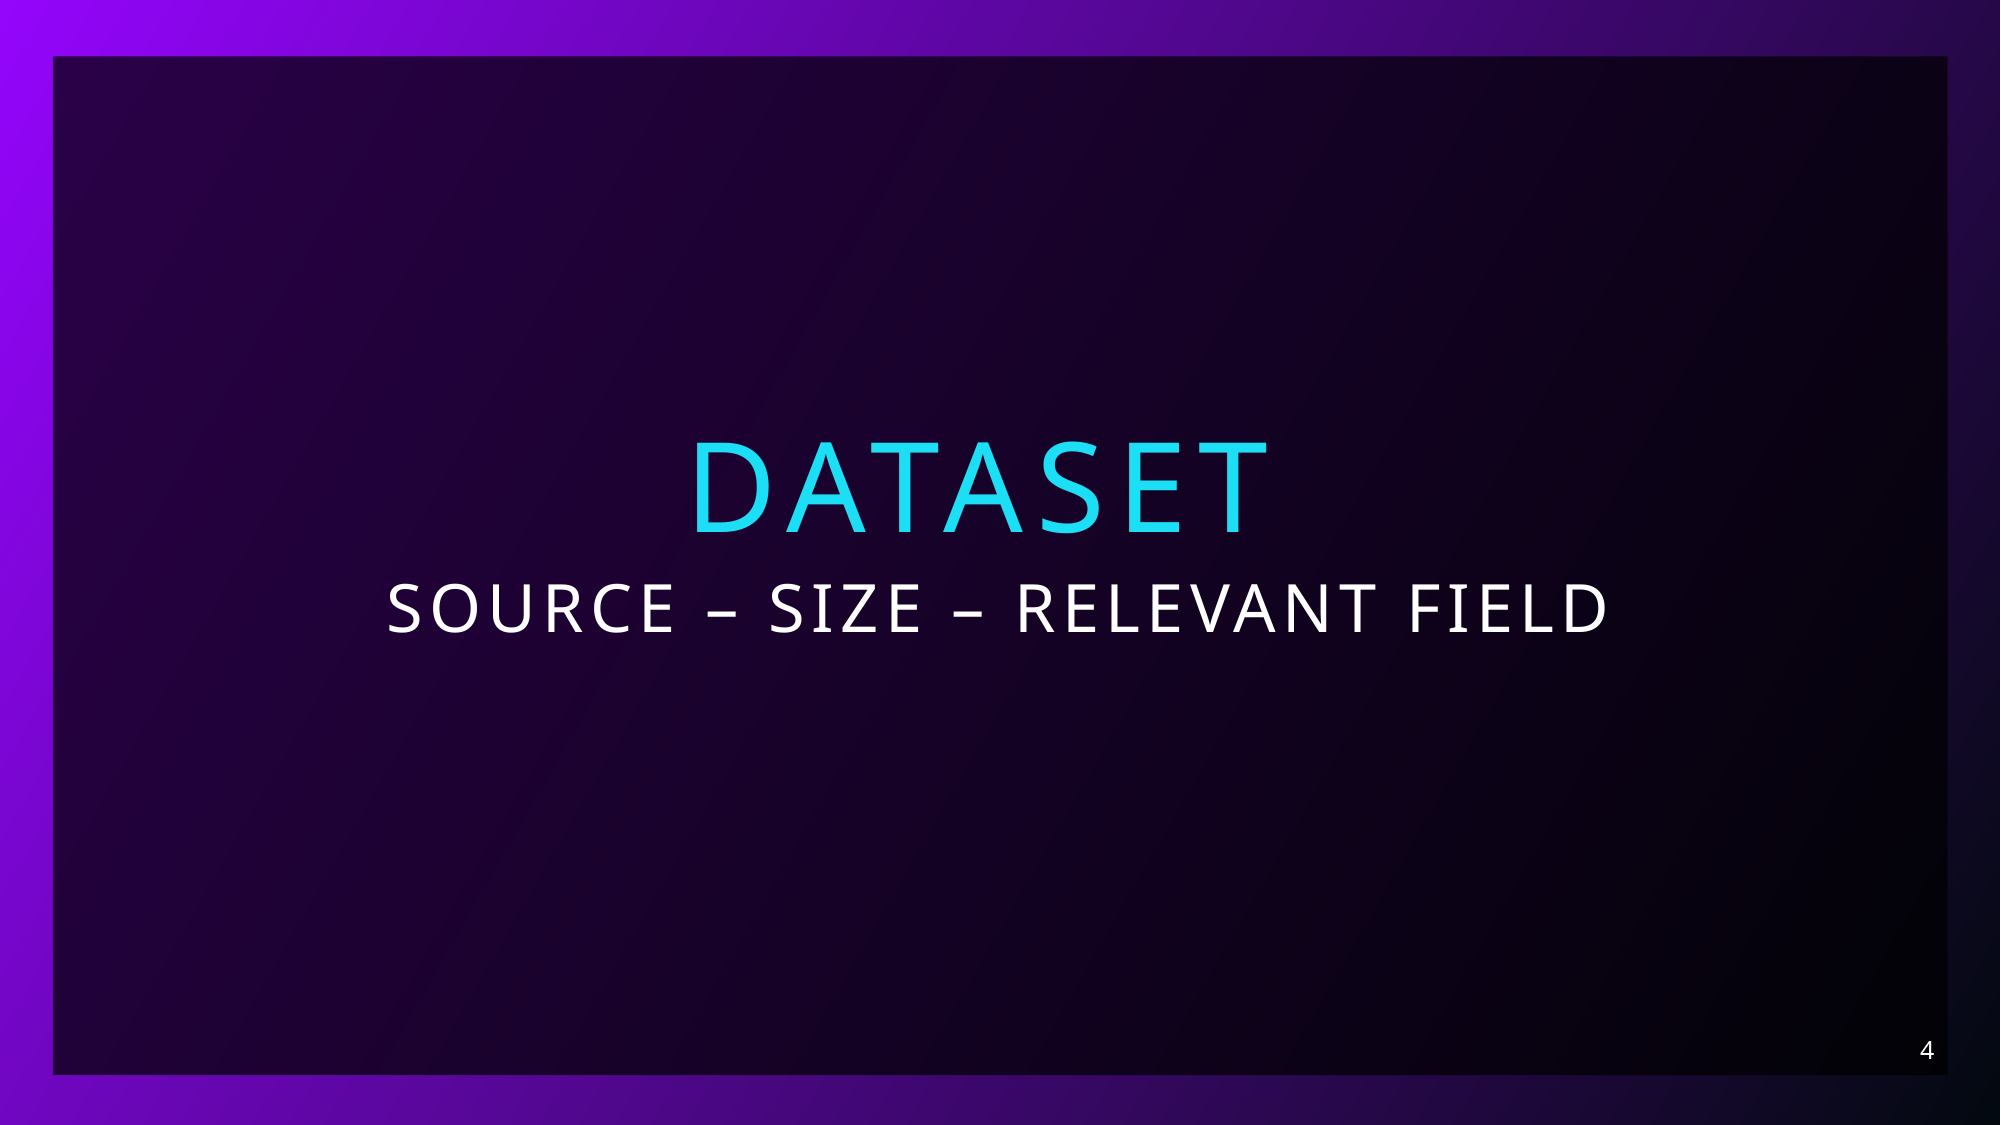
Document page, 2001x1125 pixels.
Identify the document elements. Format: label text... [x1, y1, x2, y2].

slide_number 4 [1499, 1021, 1950, 1082]
subtitle Dataset [51, 90, 1949, 482]
title Source – size – relevant field [51, 482, 1947, 655]
